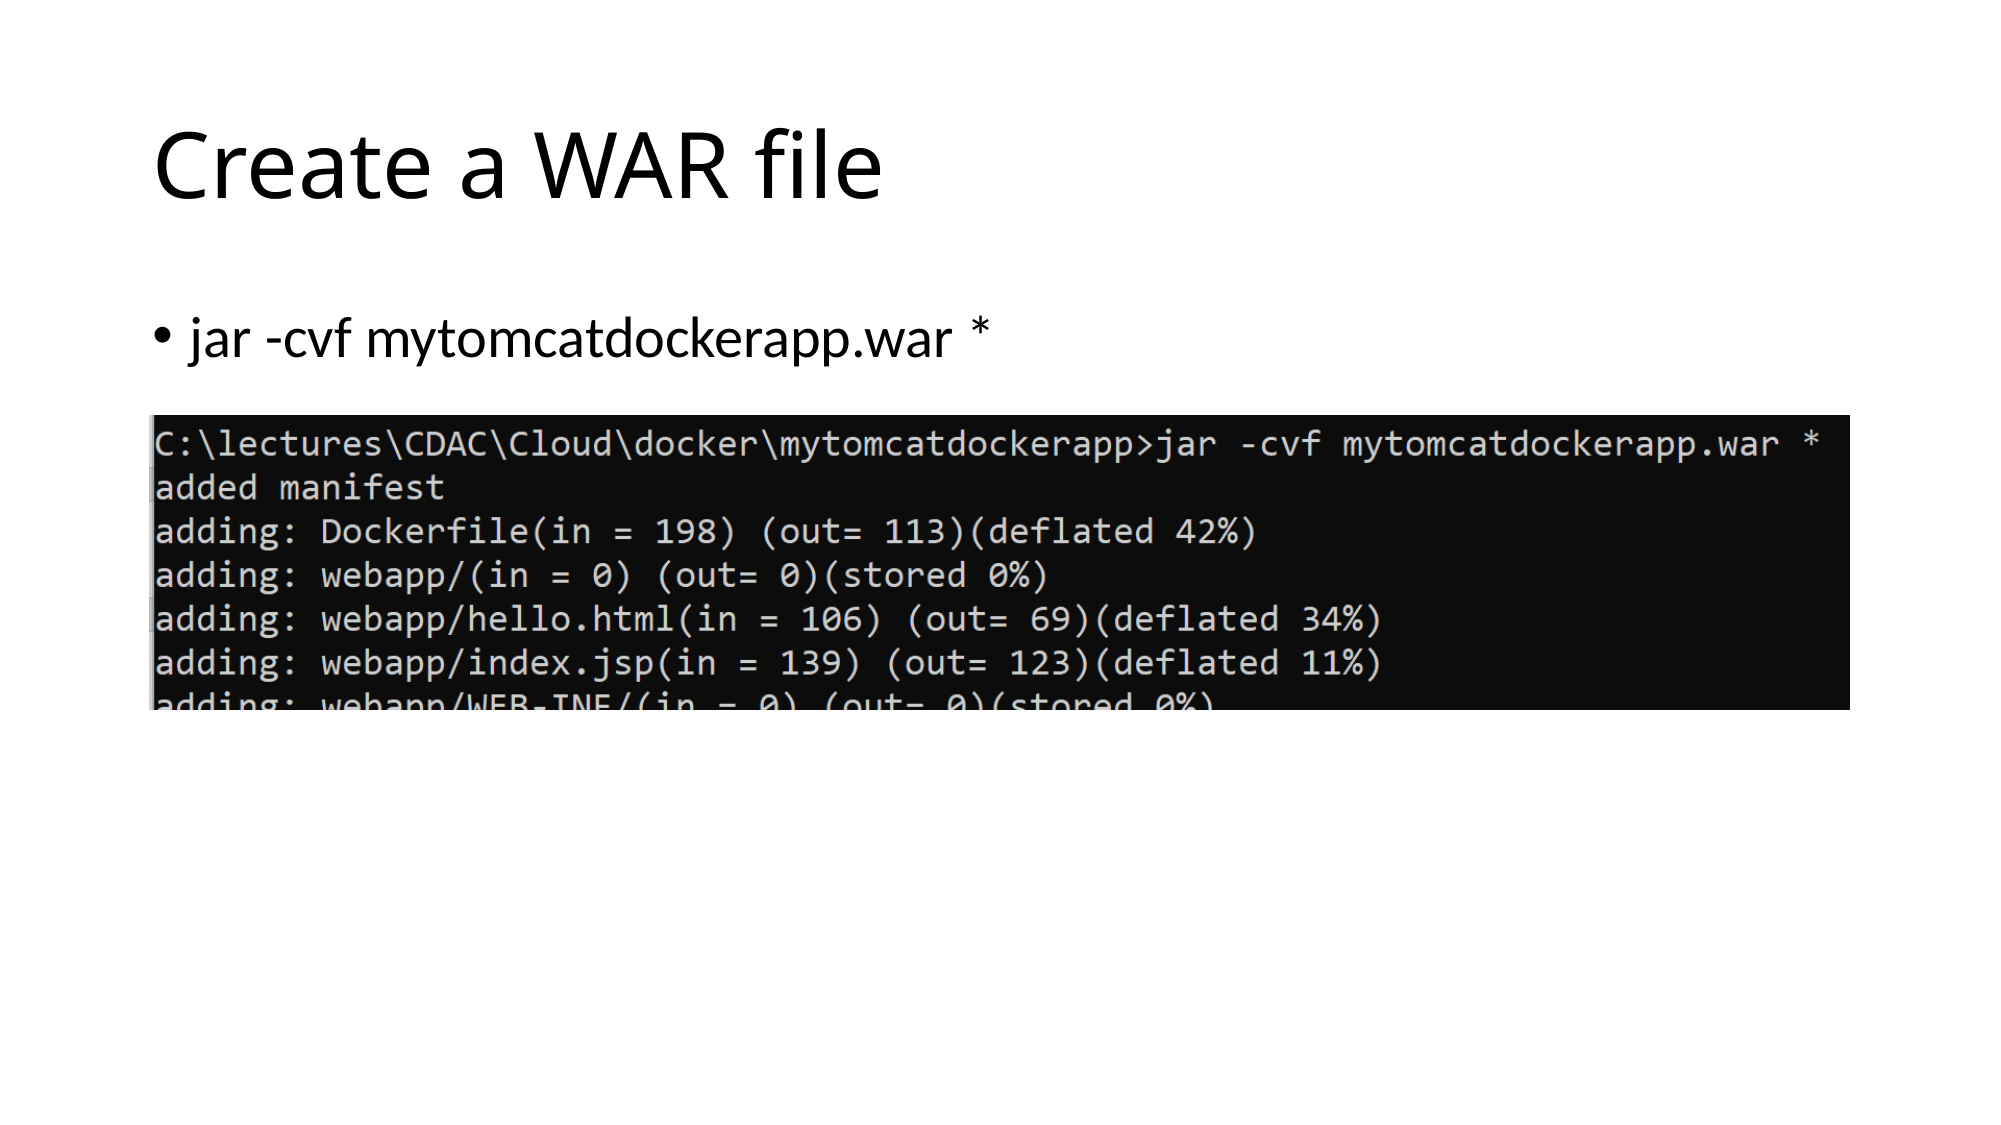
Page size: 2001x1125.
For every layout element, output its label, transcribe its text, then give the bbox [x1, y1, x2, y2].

list jar -cvf mytomcatdockerapp.war * [137, 299, 1863, 1014]
picture [149, 415, 1850, 710]
title Create a WAR file [137, 59, 1863, 278]
